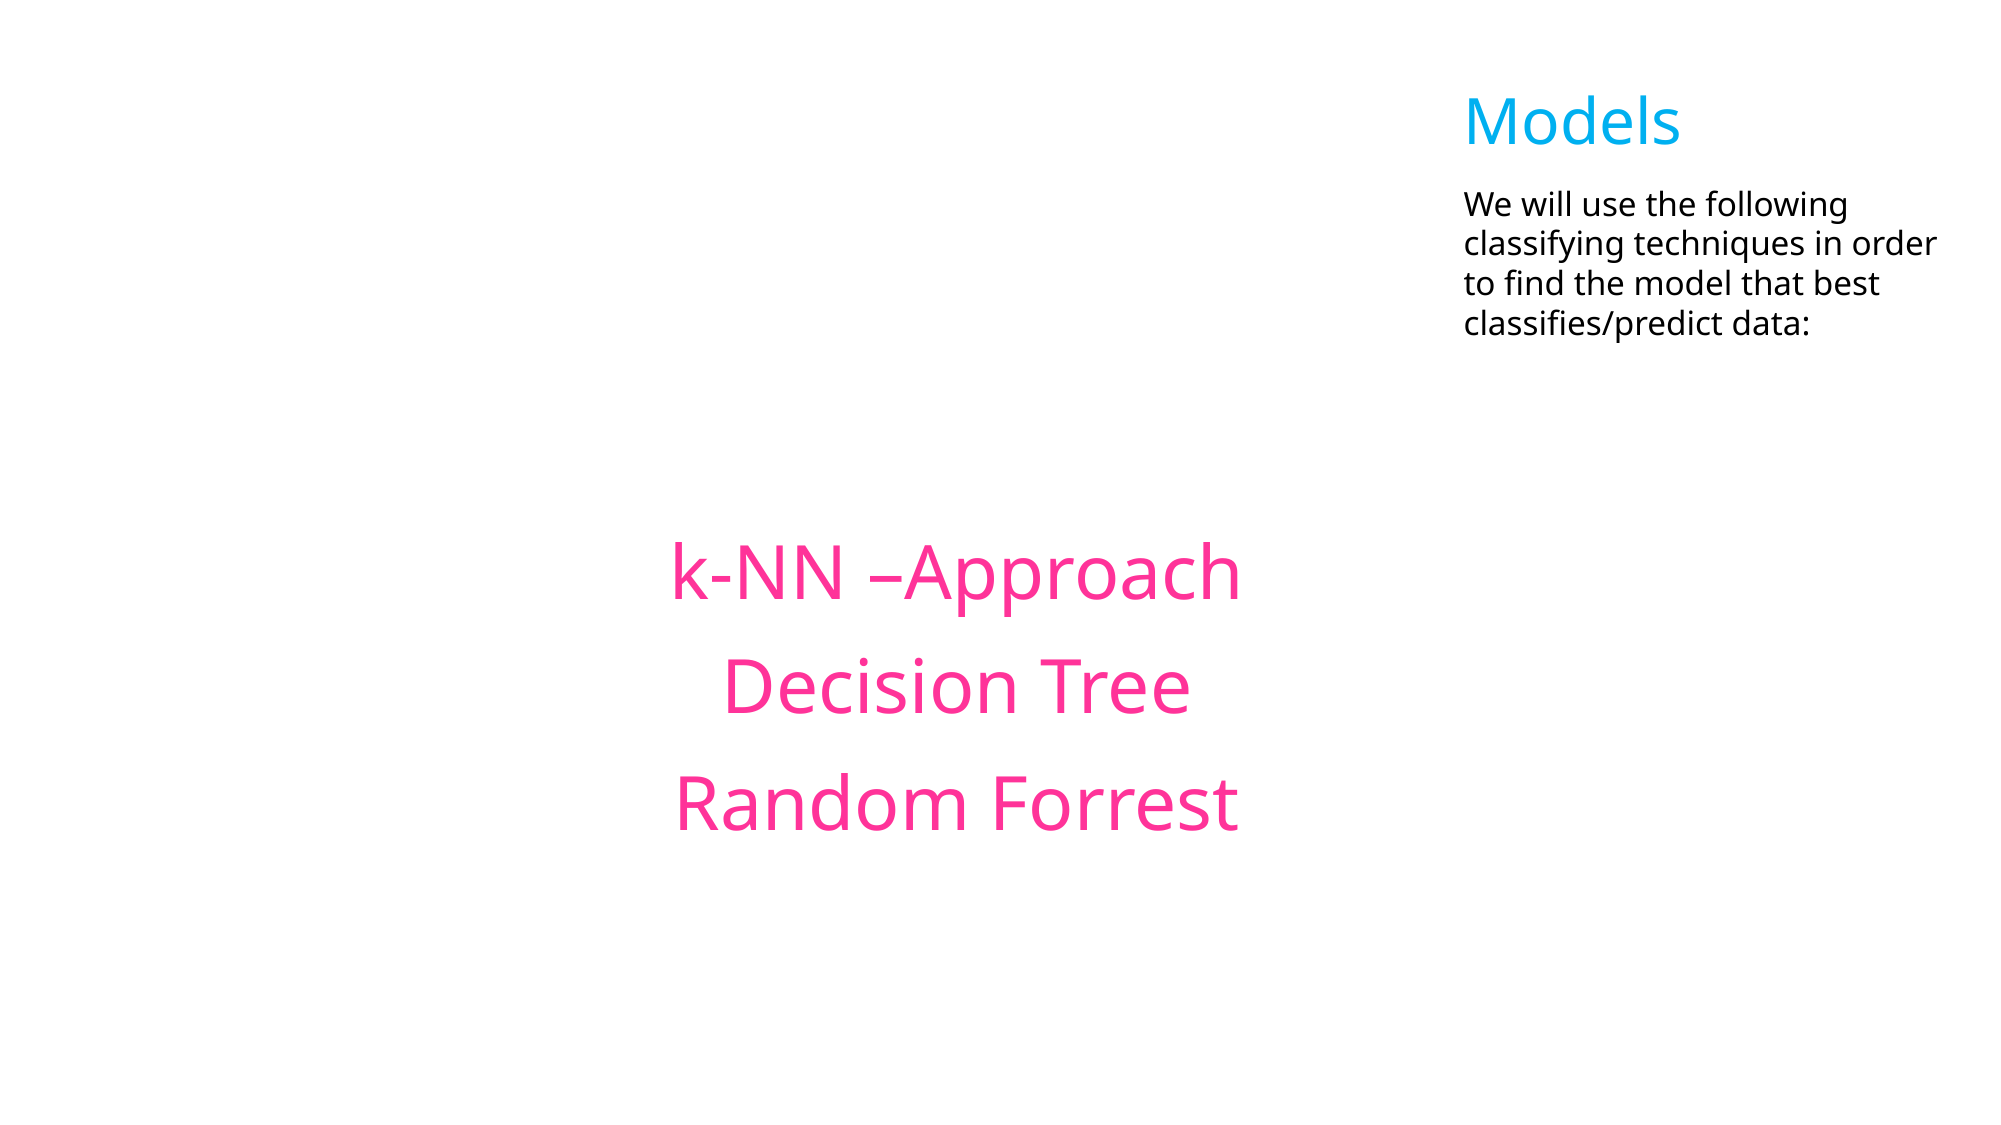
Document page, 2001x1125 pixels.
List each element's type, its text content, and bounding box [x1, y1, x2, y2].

text_box We will use the following classifying techniques in order to find the model that best classifies/predict data: [1448, 175, 1972, 858]
text_box Models [1448, 72, 1973, 166]
list k-NN –Approach [395, 516, 1369, 631]
text_box Random Forrest [395, 748, 1369, 873]
text_box Decision Tree [395, 631, 1369, 748]
